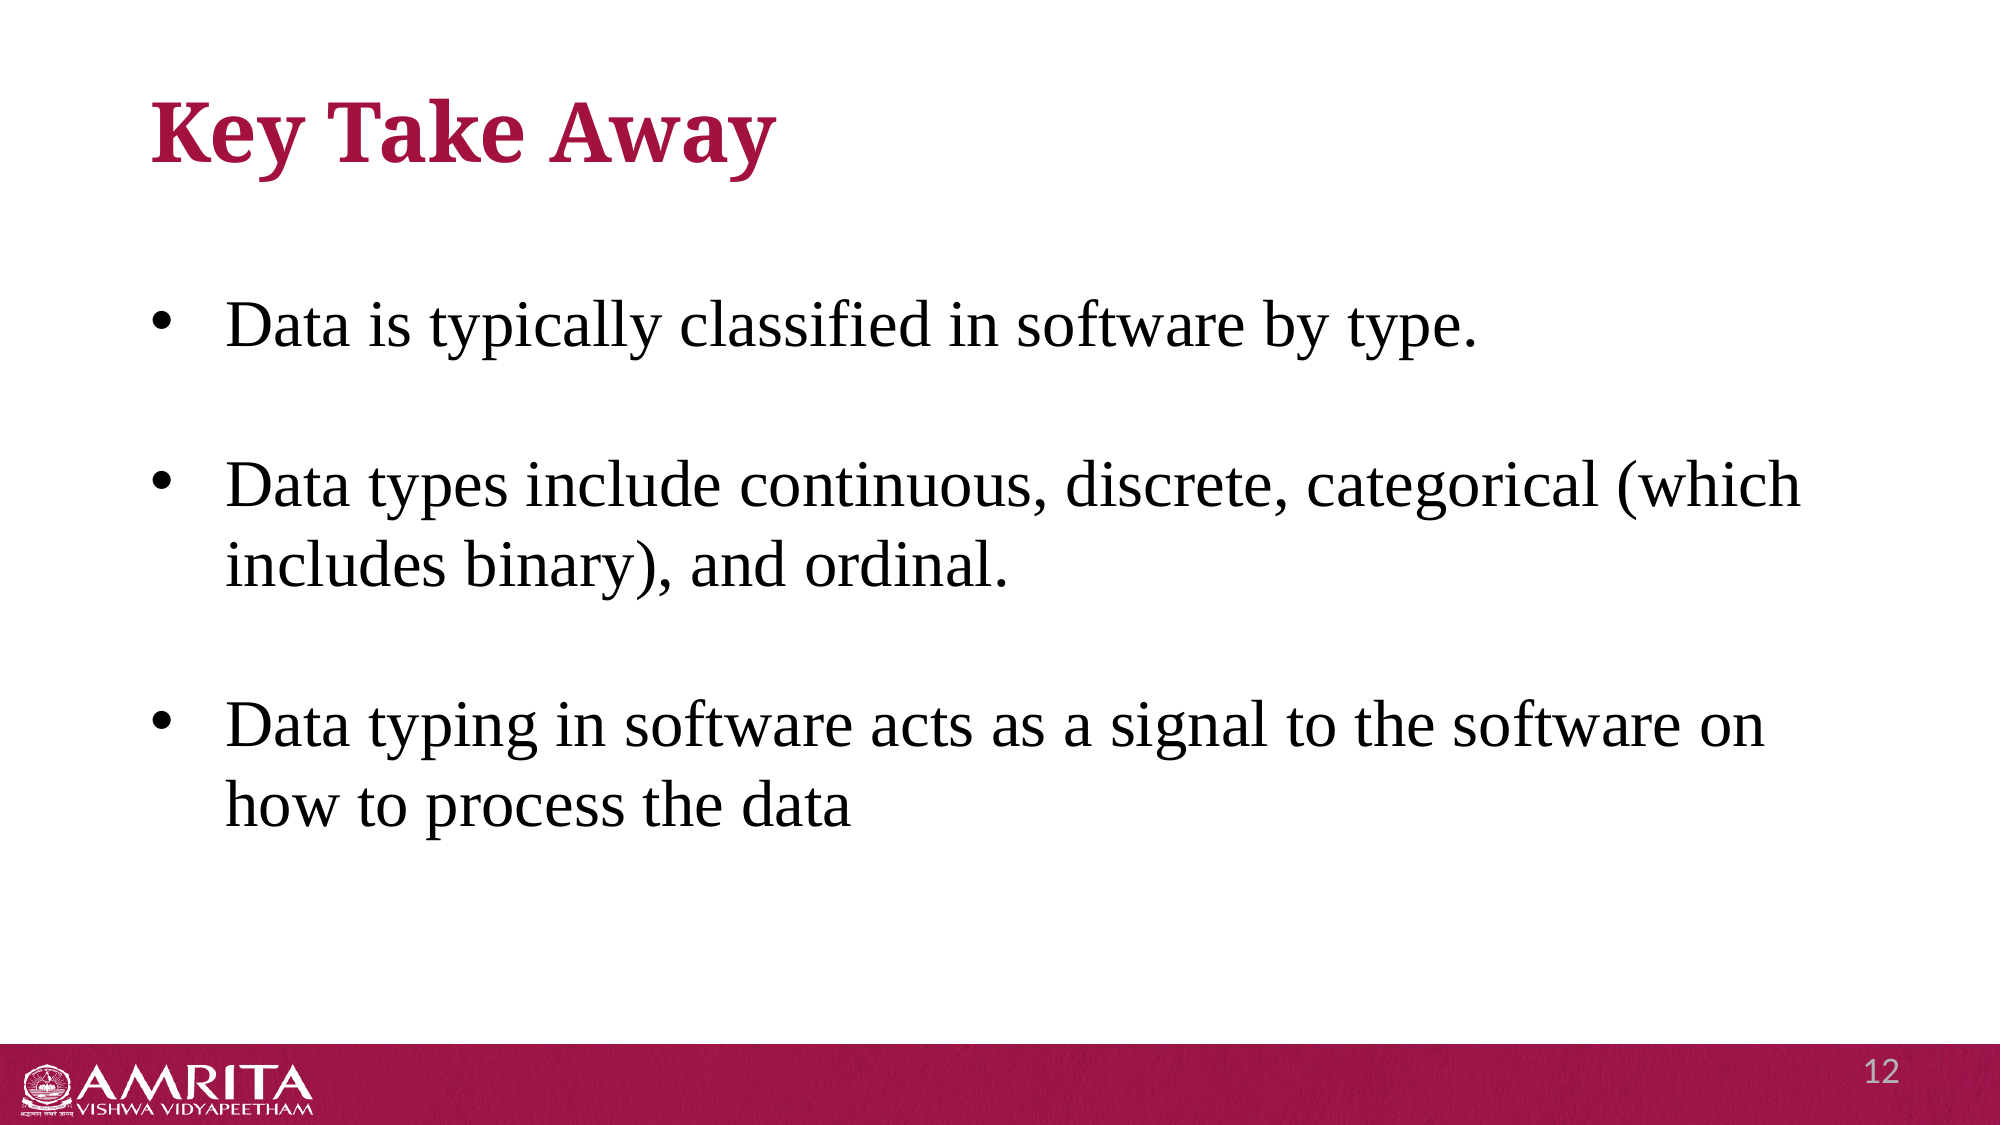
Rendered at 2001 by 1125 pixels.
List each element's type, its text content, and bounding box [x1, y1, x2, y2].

slide_number 12 [1440, 1046, 1900, 1103]
picture [0, 1044, 2000, 1125]
list Data is typically classified in software by type. Data types include continuous, discrete, categorical (which includes binary), and ordinal. Data typing in software acts as a signal to the software on how to process the data [150, 279, 1850, 846]
title Key Take Away [150, 78, 1116, 180]
